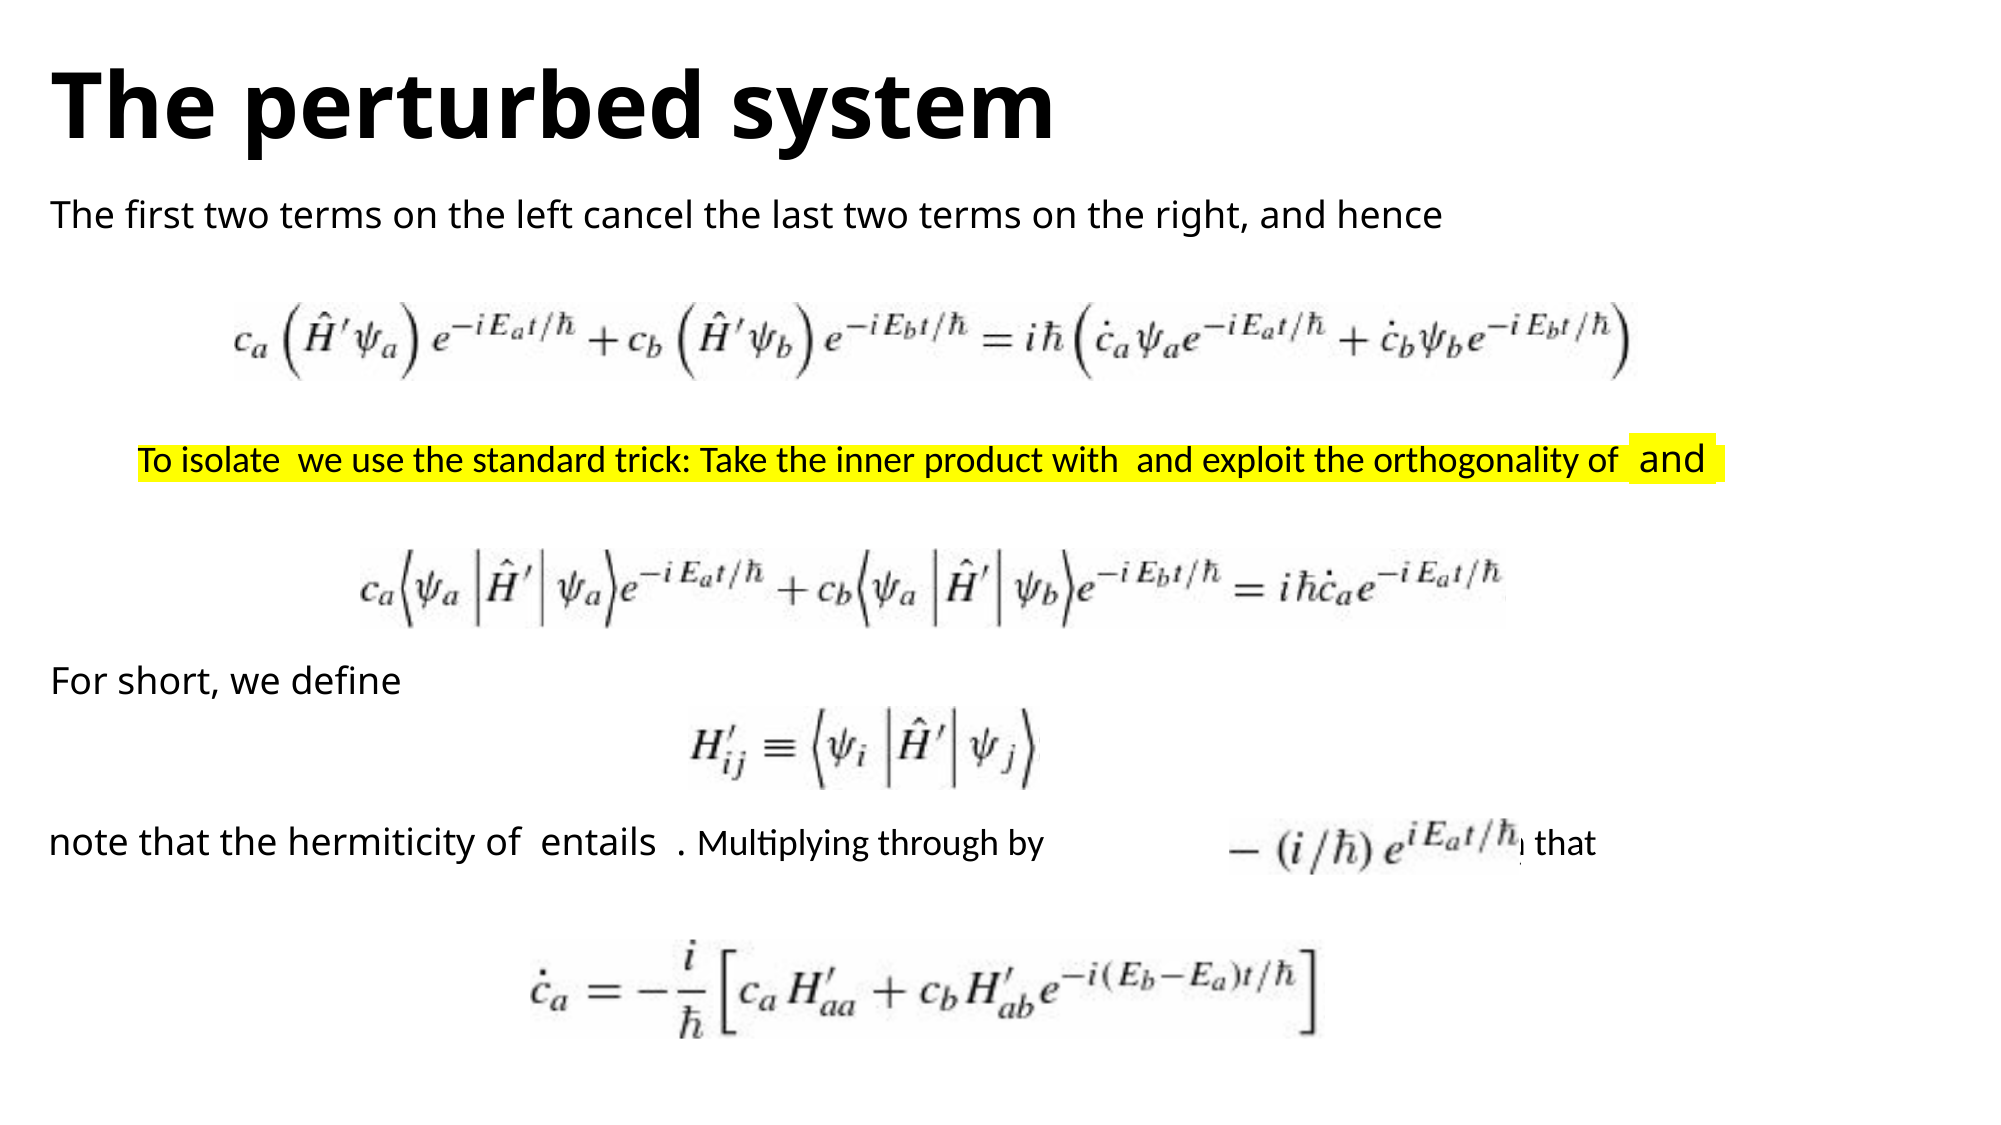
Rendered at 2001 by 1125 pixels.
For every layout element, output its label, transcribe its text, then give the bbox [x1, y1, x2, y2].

text_box For short, we define [35, 649, 1040, 710]
picture [357, 510, 1506, 642]
picture [519, 911, 1325, 1058]
text_box The perturbed system [35, 0, 1761, 218]
picture [1229, 810, 1521, 882]
picture [678, 679, 1040, 811]
text_box The first two terms on the left cancel the last two terms on the right, and hence [35, 183, 1828, 244]
picture [225, 264, 1638, 406]
